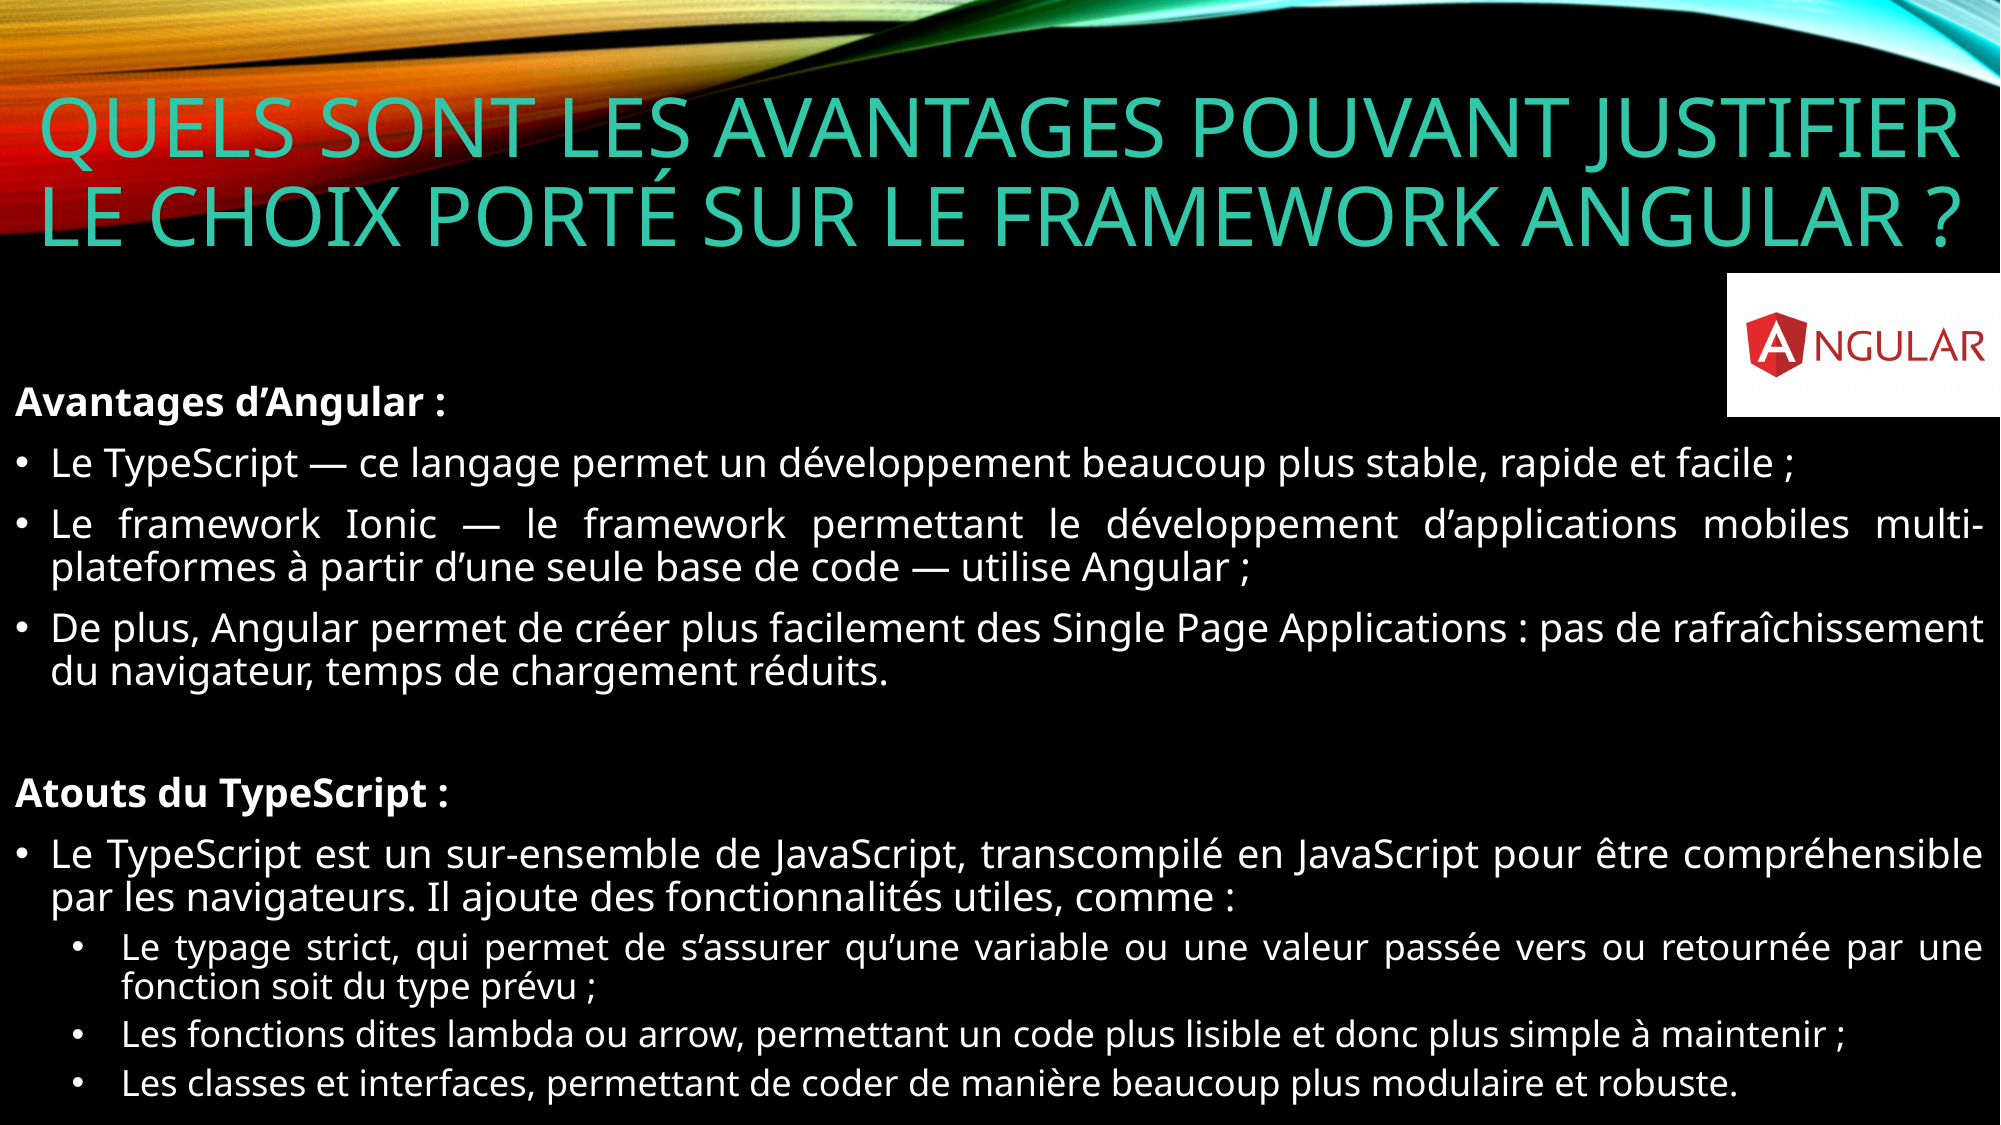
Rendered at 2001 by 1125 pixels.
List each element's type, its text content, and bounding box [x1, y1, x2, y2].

picture [0, 0, 2000, 77]
title QUELS SONT LES AVANTAGES POUVANT JUSTIFIER LE CHOIX PORTÉ SUR LE FRAMEWORK ANGULAR ? [0, 77, 2000, 273]
picture [1726, 273, 2000, 417]
list Avantages d’Angular : Le TypeScript — ce langage permet un développement beaucoup plus stable, rapide et facile ; Le framework Ionic — le framework permettant le développement d’applications mobiles multi-plateformes à partir d’une seule base de code — utilise Angular ; De plus, Angular permet de créer plus facilement des Single Page Applications : pas de rafraîchissement du navigateur, temps de chargement réduits. Atouts du TypeScript : Le TypeScript est un sur-ensemble de JavaScript, transcompilé en JavaScript pour être compréhensible par les navigateurs. Il ajoute des fonctionnalités utiles, comme : Le typage strict, qui permet de s’assurer qu’une variable ou une valeur passée vers ou retournée par une fonction soit du type prévu ; Les fonctions dites lambda ou arrow, permettant un code plus lisible et donc plus simple à maintenir ; Les classes et interfaces, permettant de coder de manière beaucoup plus modulaire et robuste. [0, 374, 2000, 1125]
